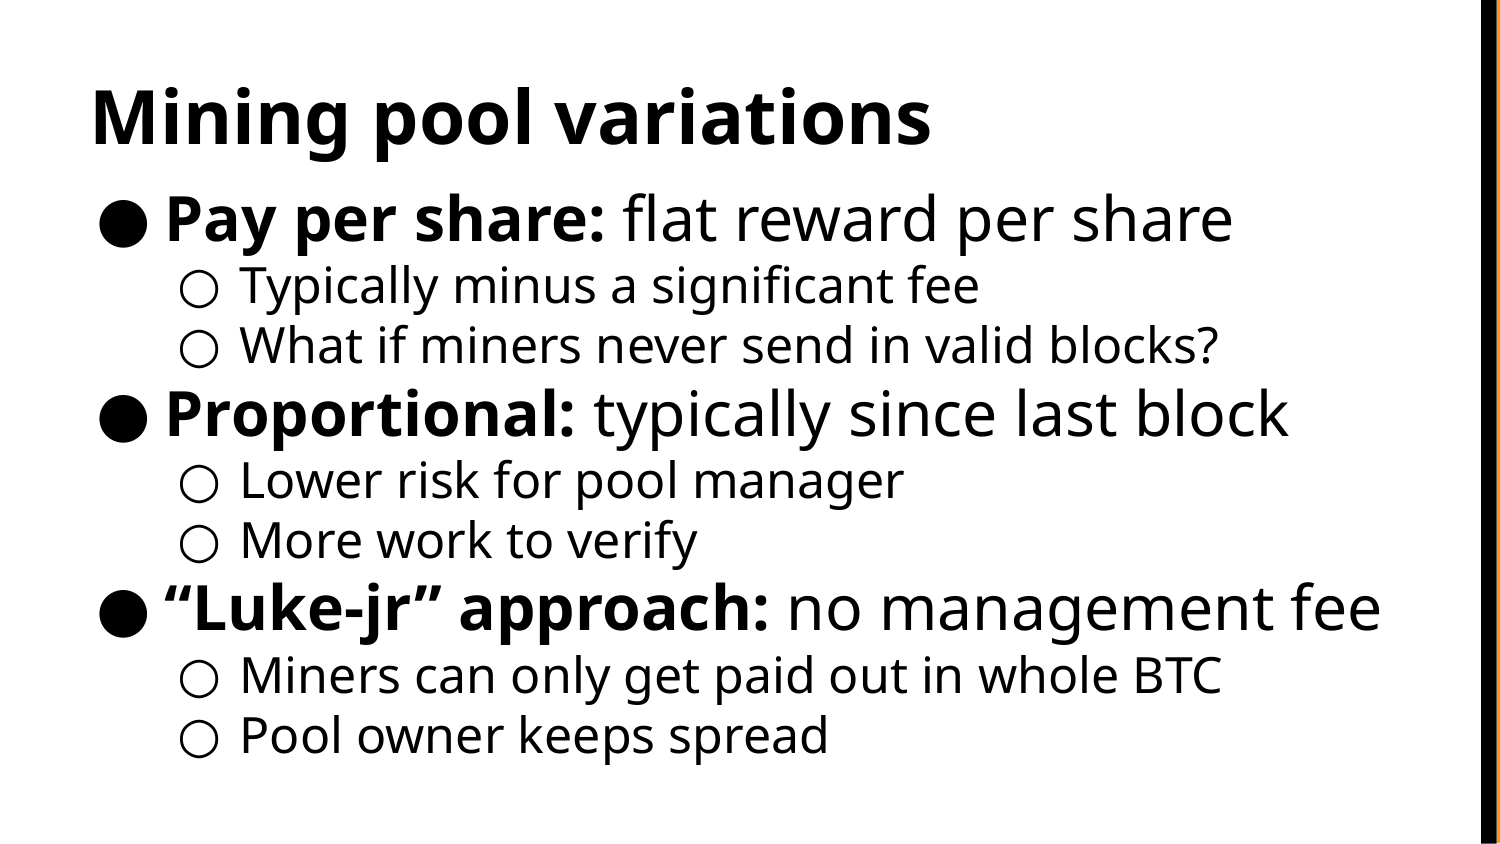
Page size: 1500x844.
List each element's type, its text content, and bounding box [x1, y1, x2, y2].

text_box Pay per share: flat reward per share Typically minus a significant fee What if miners never send in valid blocks? Proportional: typically since last block Lower risk for pool manager More work to verify “Luke-jr” approach: no management fee Miners can only get paid out in whole BTC Pool owner keeps spread [75, 163, 1425, 769]
text_box Mining pool variations [75, 33, 1425, 163]
